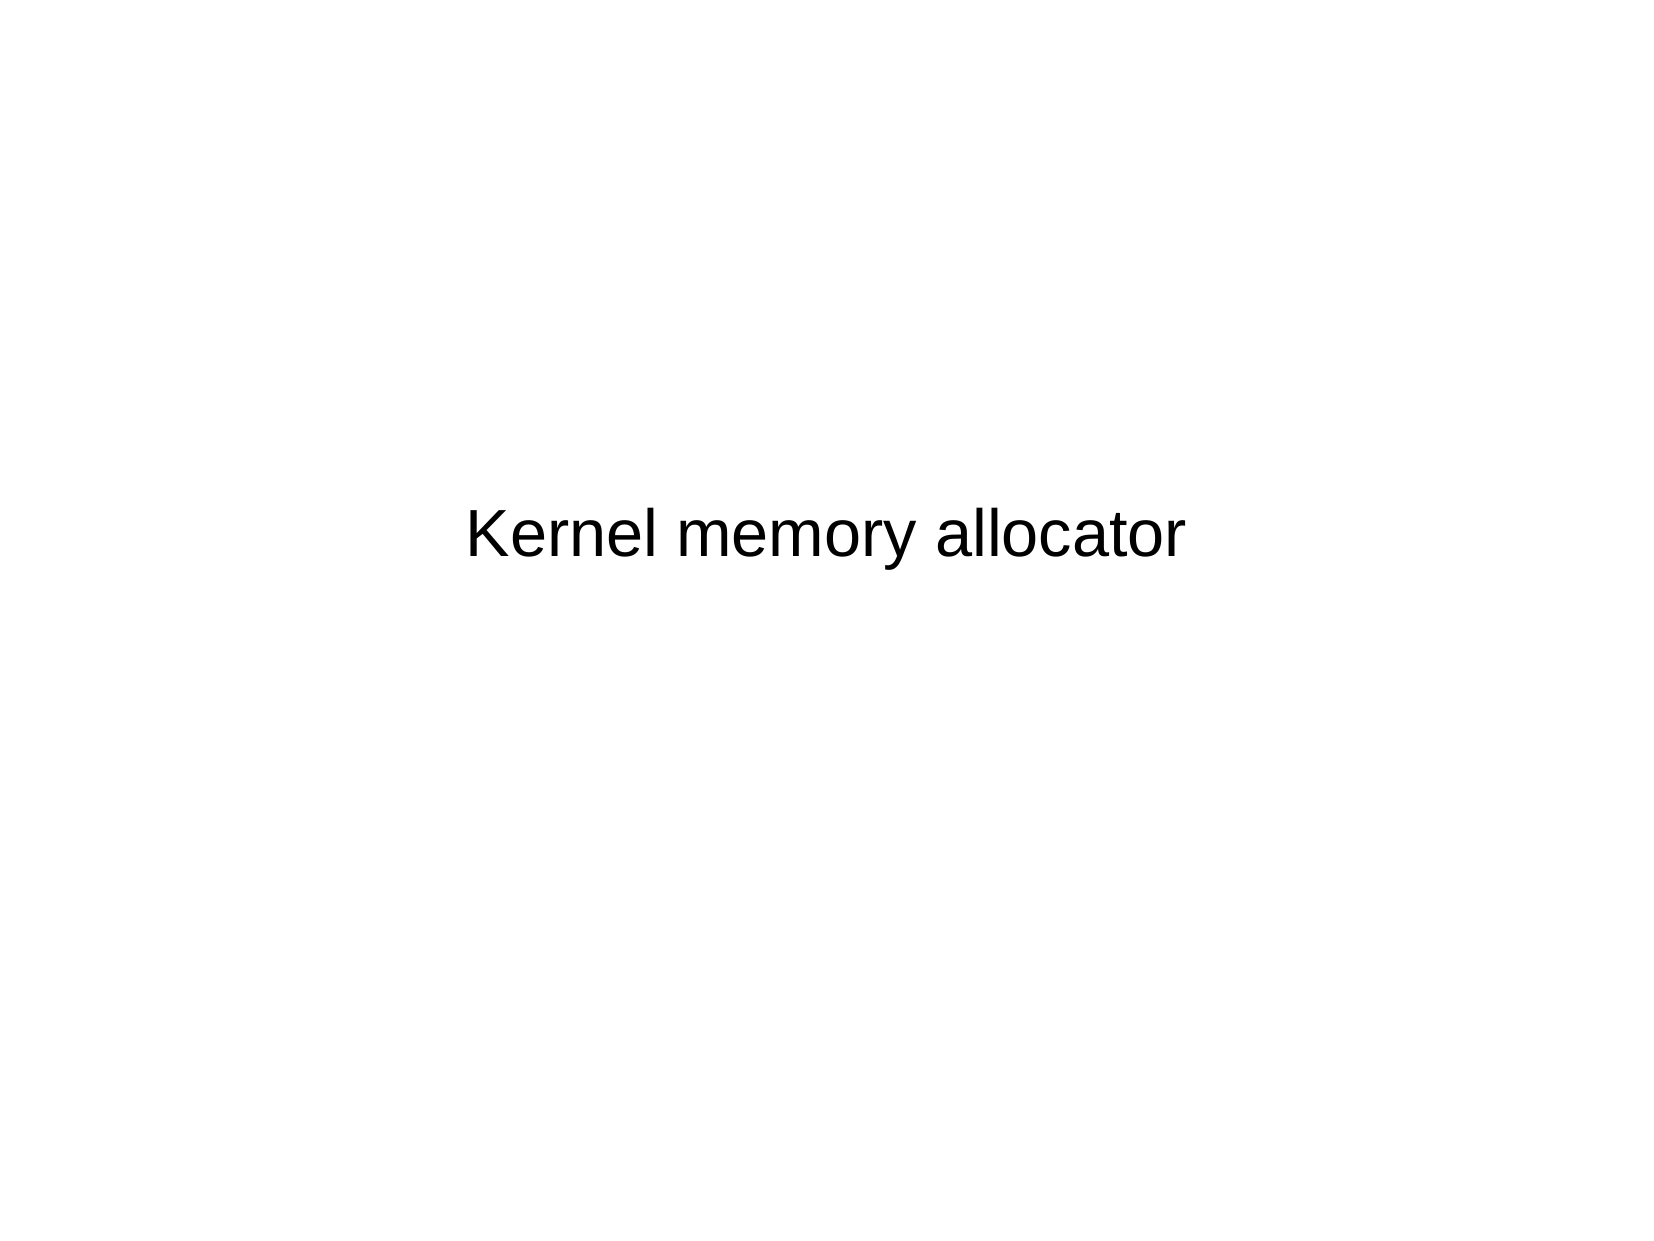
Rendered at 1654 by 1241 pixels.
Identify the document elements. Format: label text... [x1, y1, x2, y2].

subtitle Kernel memory allocator [82, 49, 1571, 1010]
